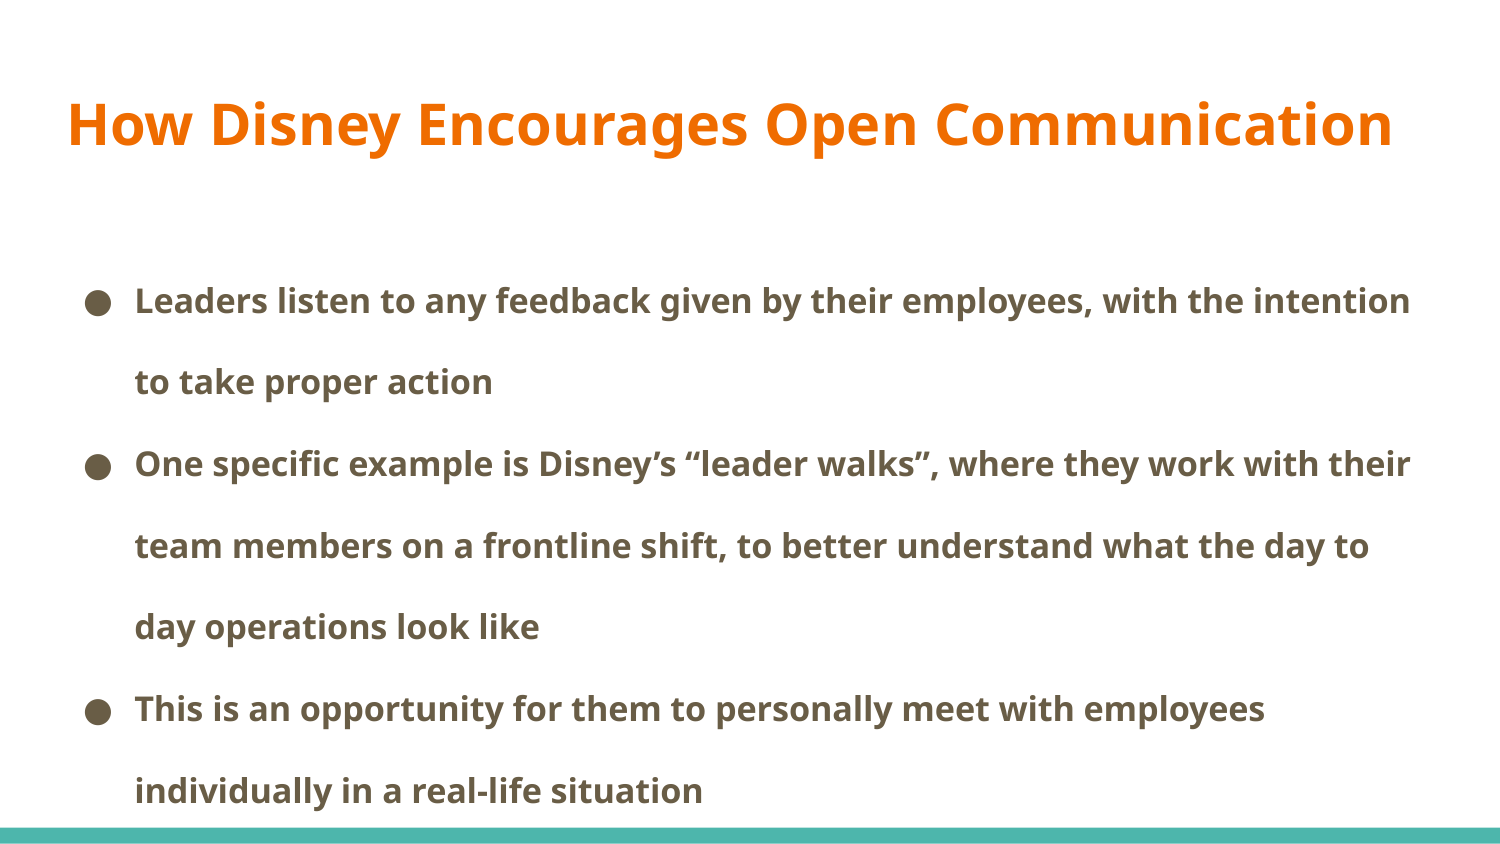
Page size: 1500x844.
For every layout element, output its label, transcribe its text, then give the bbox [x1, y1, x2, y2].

list Leaders listen to any feedback given by their employees, with the intention to take proper action One specific example is Disney’s “leader walks”, where they work with their team members on a frontline shift, to better understand what the day to day operations look like This is an opportunity for them to personally meet with employees individually in a real-life situation [51, 223, 1449, 826]
title How Disney Encourages Open Communication [51, 72, 1449, 189]
